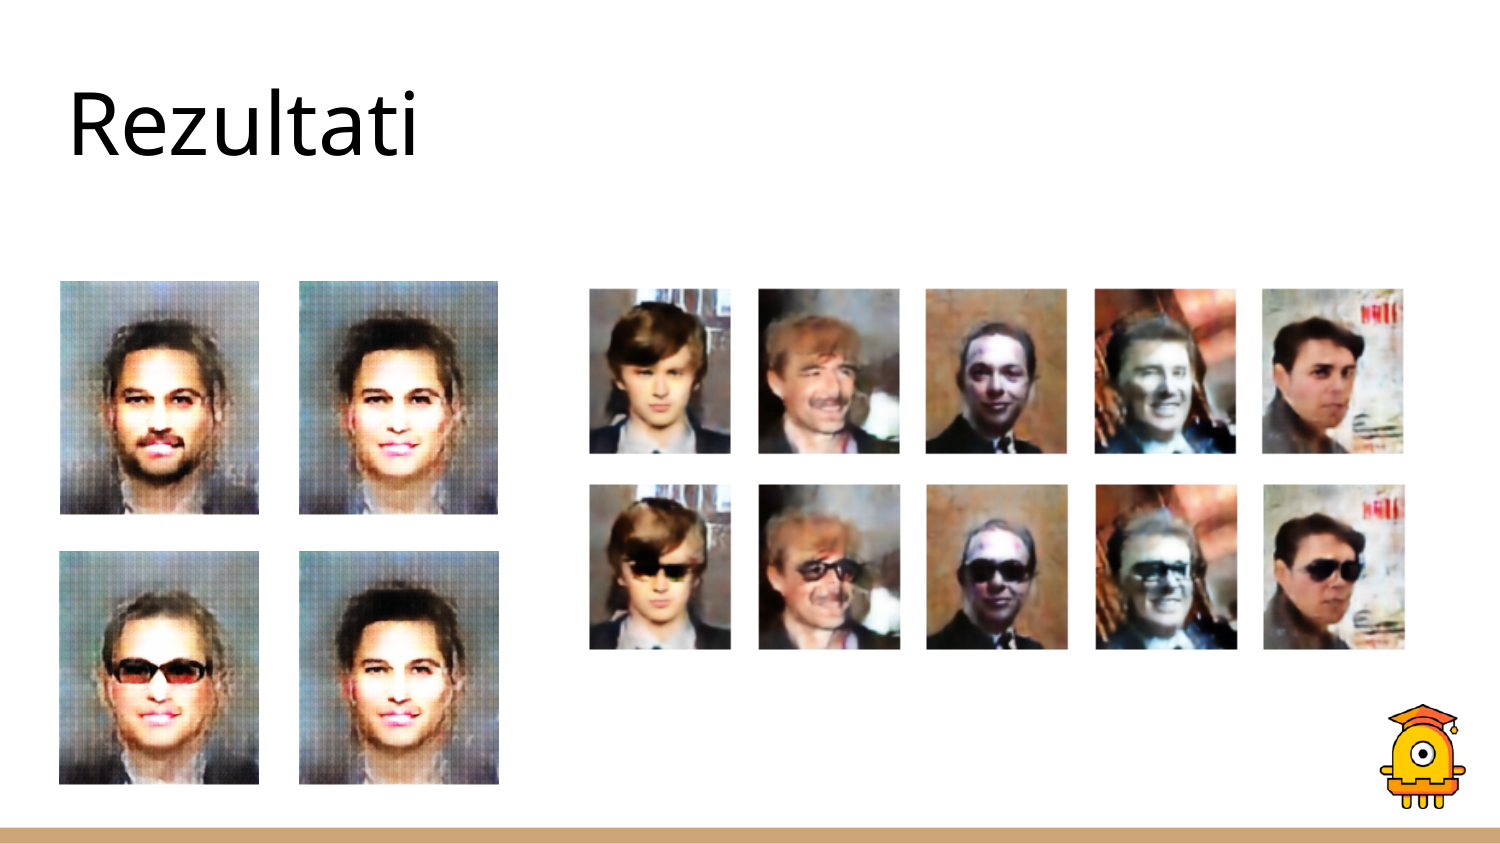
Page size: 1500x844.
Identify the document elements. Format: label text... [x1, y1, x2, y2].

picture [50, 543, 505, 792]
picture [50, 276, 505, 522]
picture [1370, 704, 1476, 809]
title Rezultati [51, 51, 1449, 189]
picture [575, 276, 1420, 464]
picture [575, 469, 1420, 662]
